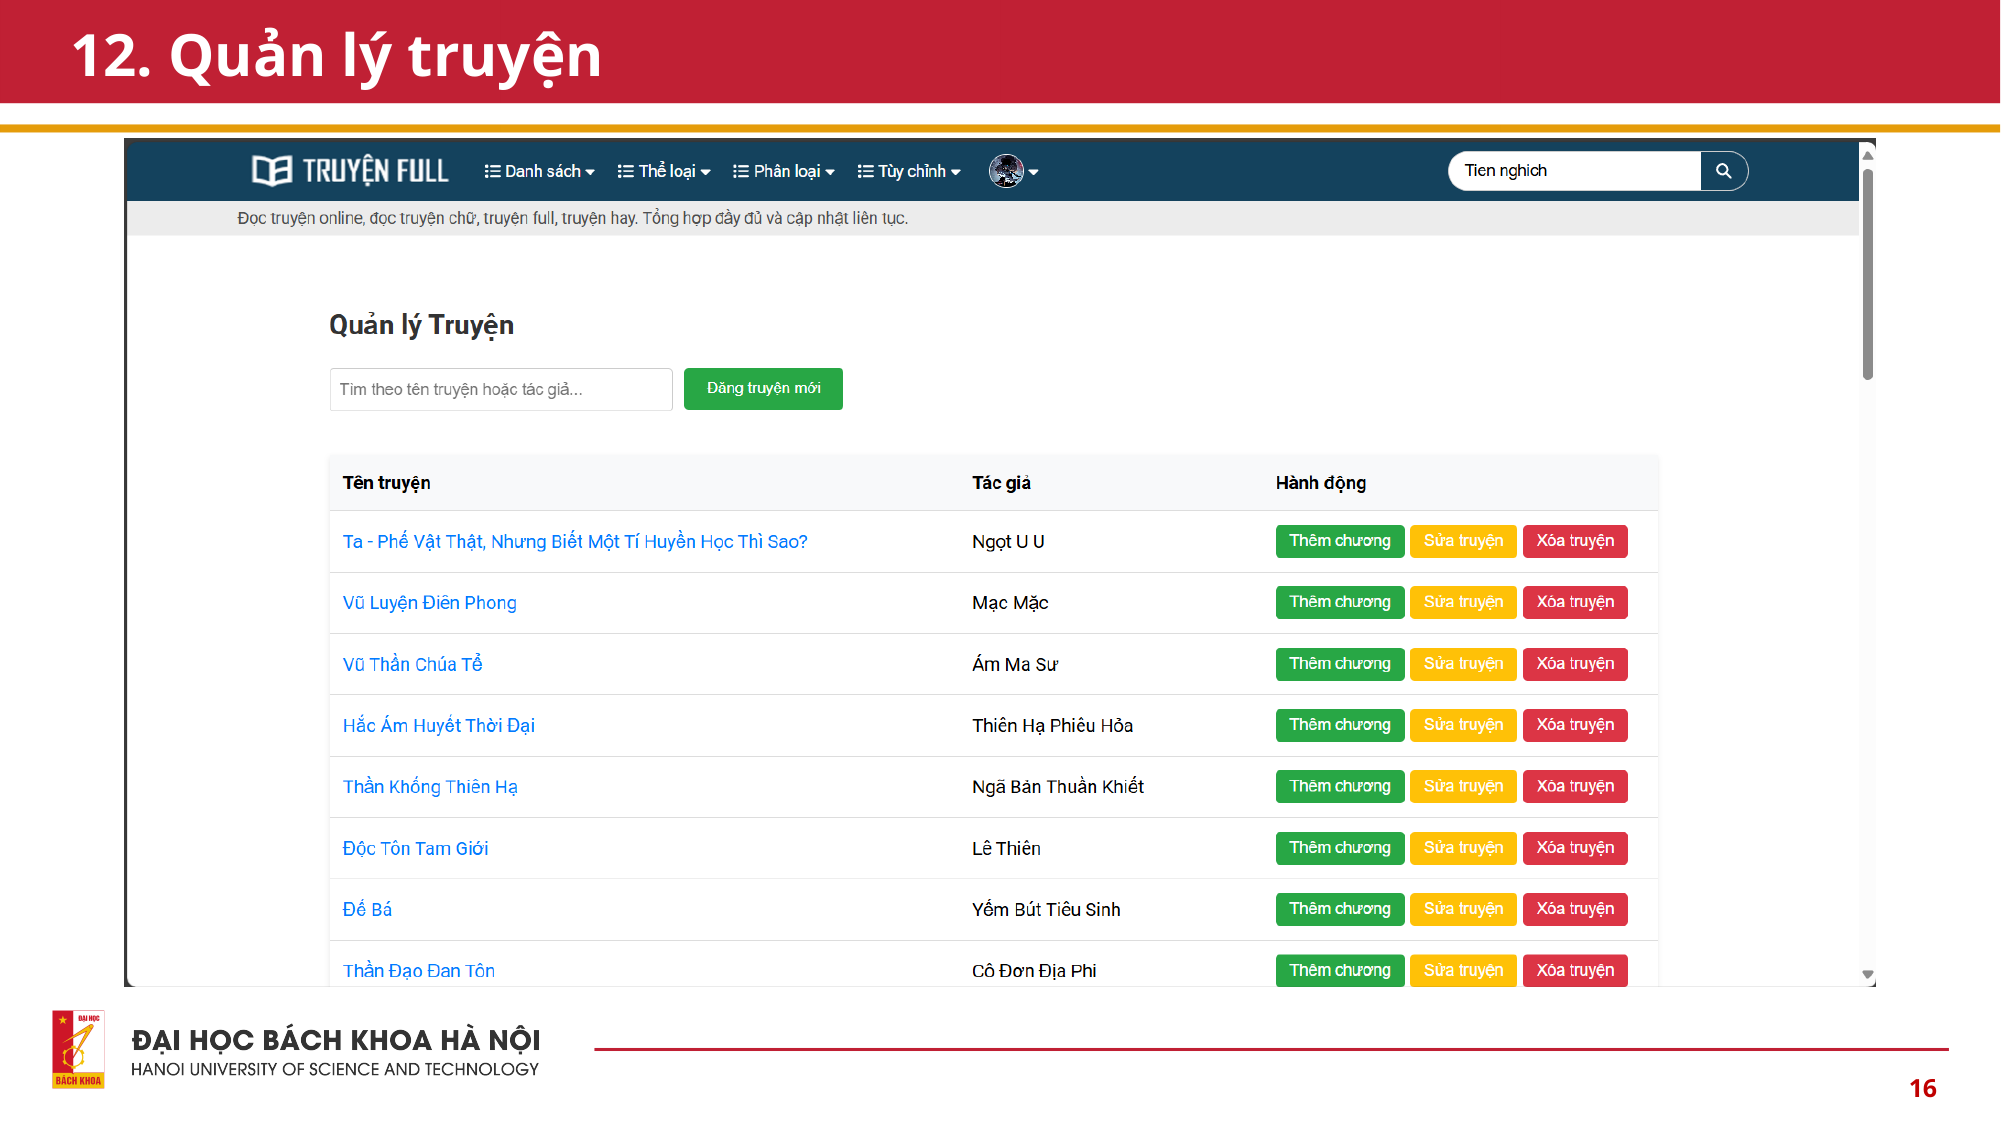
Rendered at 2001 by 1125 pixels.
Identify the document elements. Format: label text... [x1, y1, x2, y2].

picture [0, 0, 2001, 1125]
slide_number 16 [1502, 1065, 1953, 1125]
title 12. Quản lý truyện [55, 18, 1945, 90]
